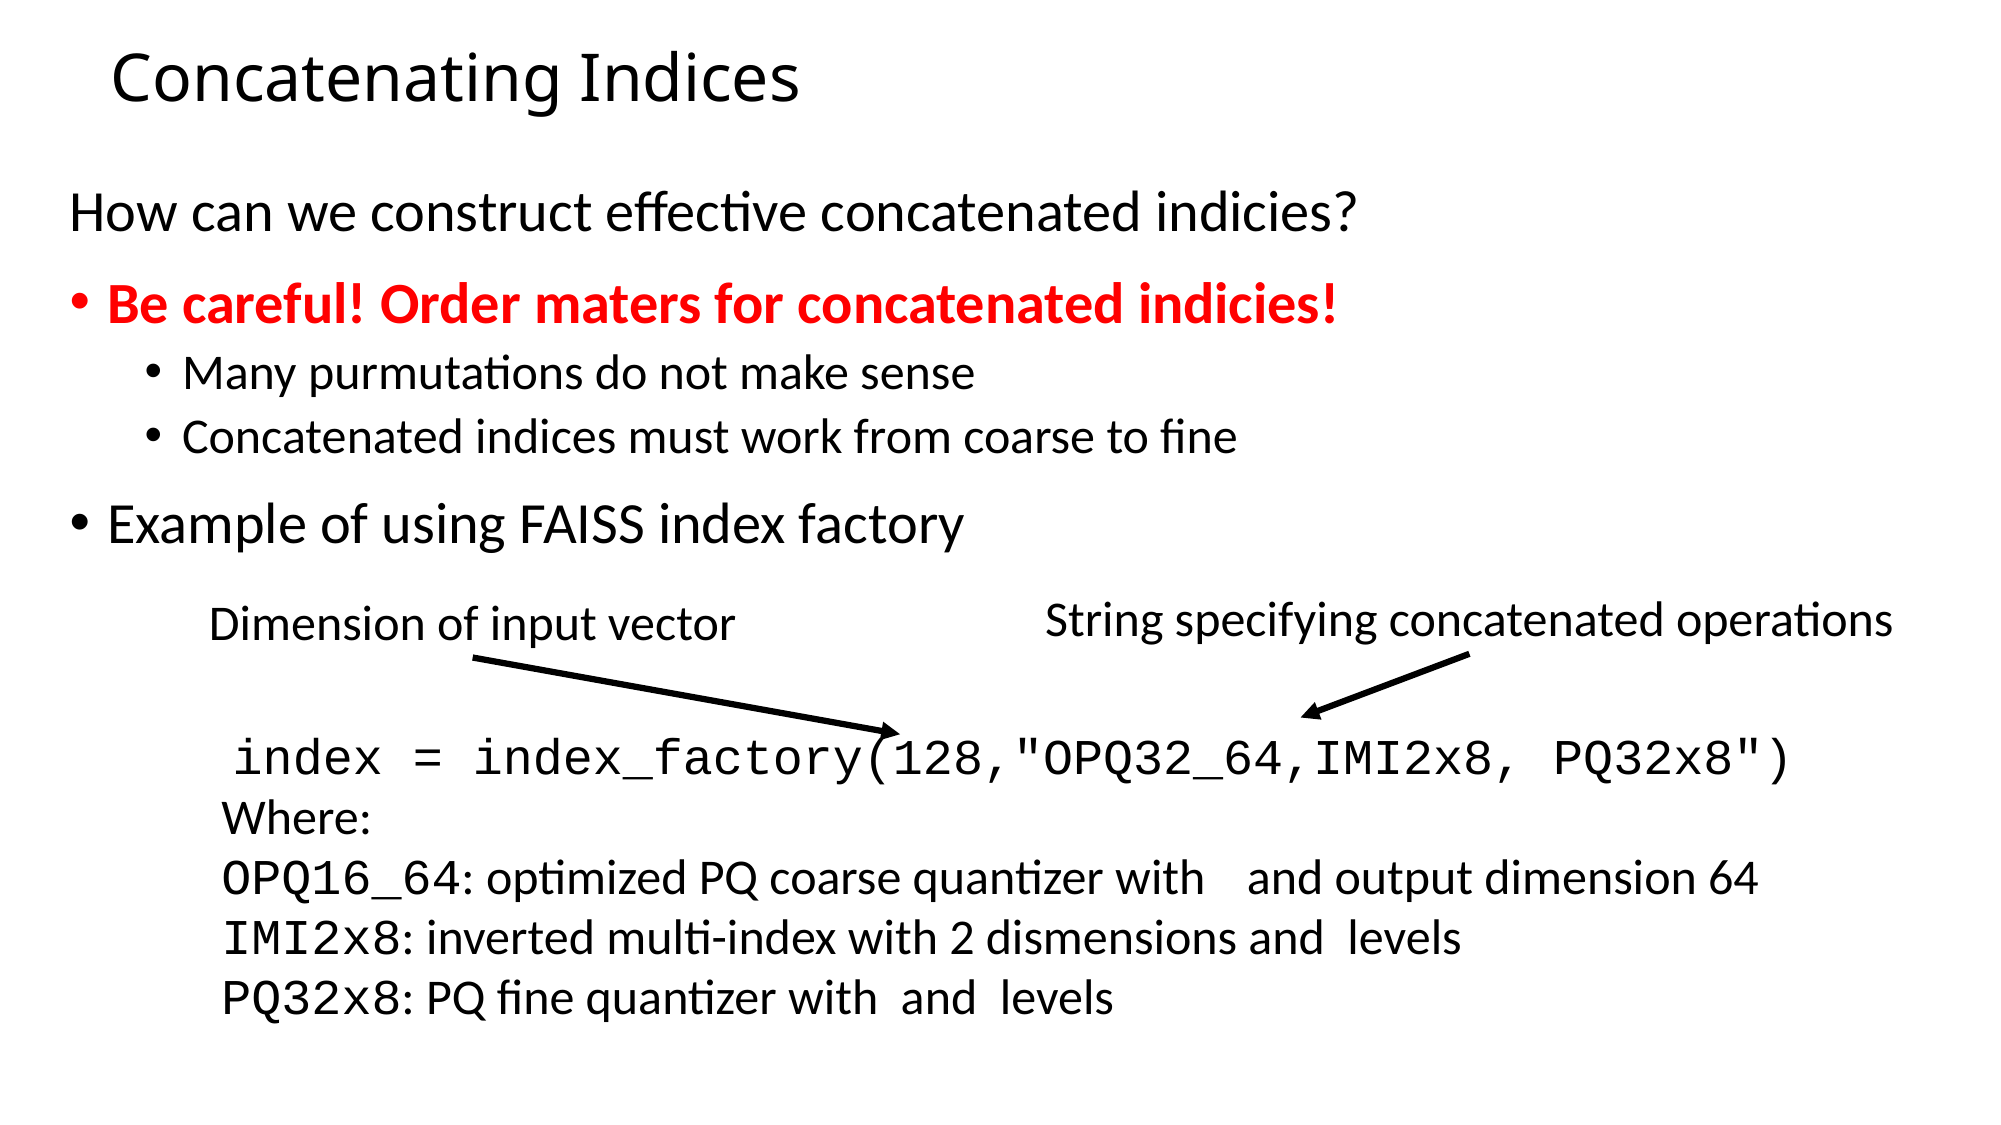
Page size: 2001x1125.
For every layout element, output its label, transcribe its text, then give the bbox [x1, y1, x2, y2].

list How can we construct effective concatenated indicies? Be careful! Order maters for concatenated indicies! Many purmutations do not make sense Concatenated indices must work from coarse to fine Example of using FAISS index factory [54, 173, 1904, 580]
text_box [1300, 654, 1470, 718]
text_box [472, 658, 900, 735]
text_box Dimension of input vector [178, 582, 767, 658]
title Concatenating Indices [95, 36, 1821, 124]
text_box String specifying concatenated operations [938, 579, 2000, 654]
